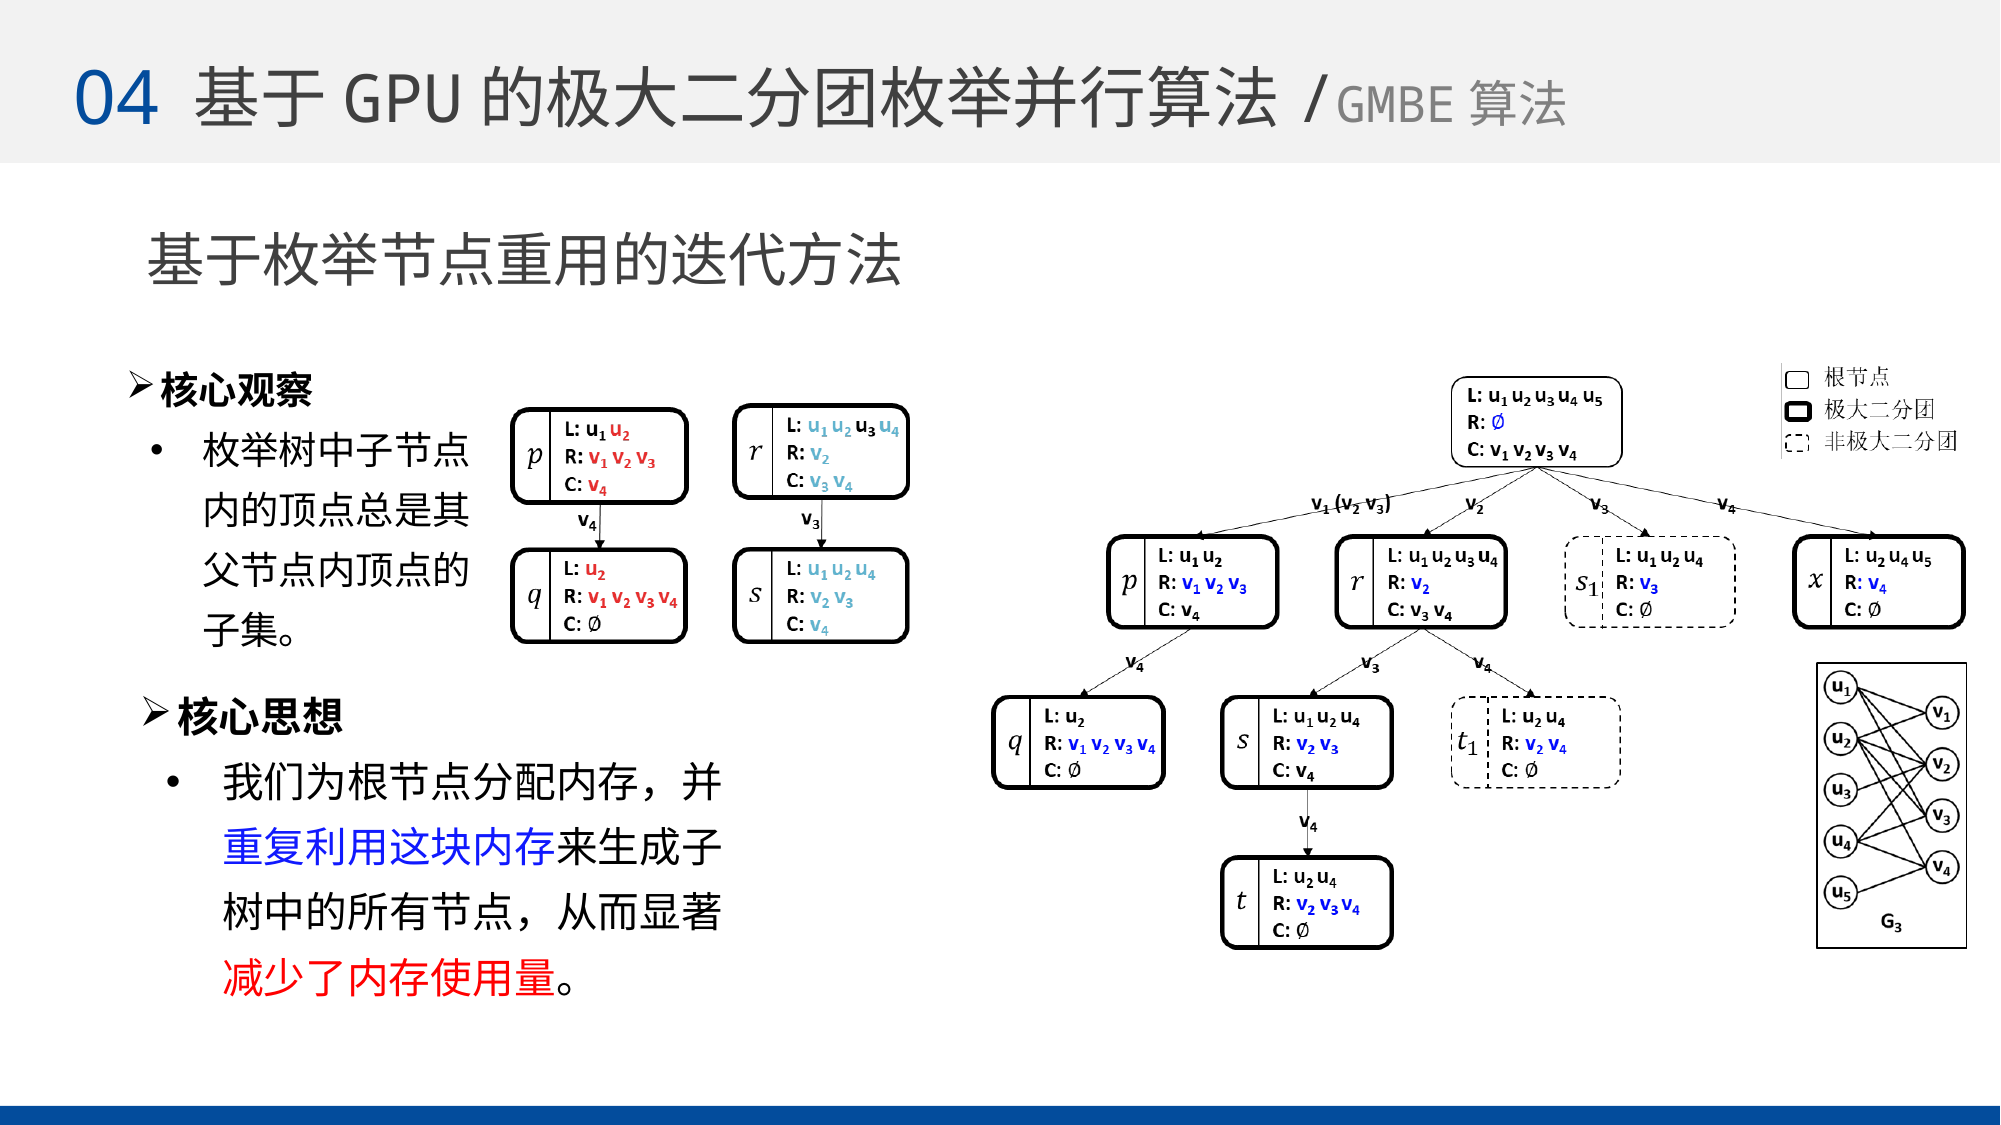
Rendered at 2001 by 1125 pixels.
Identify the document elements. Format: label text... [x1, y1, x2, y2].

text_box 核心观察 枚举树中子节点内的顶点总是其父节点内顶点的子集。 [111, 345, 511, 660]
text_box 基于枚举节点重用的迭代方法 [131, 215, 1061, 301]
picture [991, 354, 1967, 957]
text_box 核心思想 我们为根节点分配内存，并重复利用这块内存来生成子树中的所有节点，从而显著减少了内存使用量。 [124, 668, 757, 1014]
picture [510, 402, 910, 651]
text_box 基于GPU的极大二分团枚举并行算法/GMBE算法 [179, 48, 1719, 144]
text_box [0, 1105, 2000, 1125]
text_box [0, 0, 2000, 164]
text_box 04 [53, 42, 179, 147]
